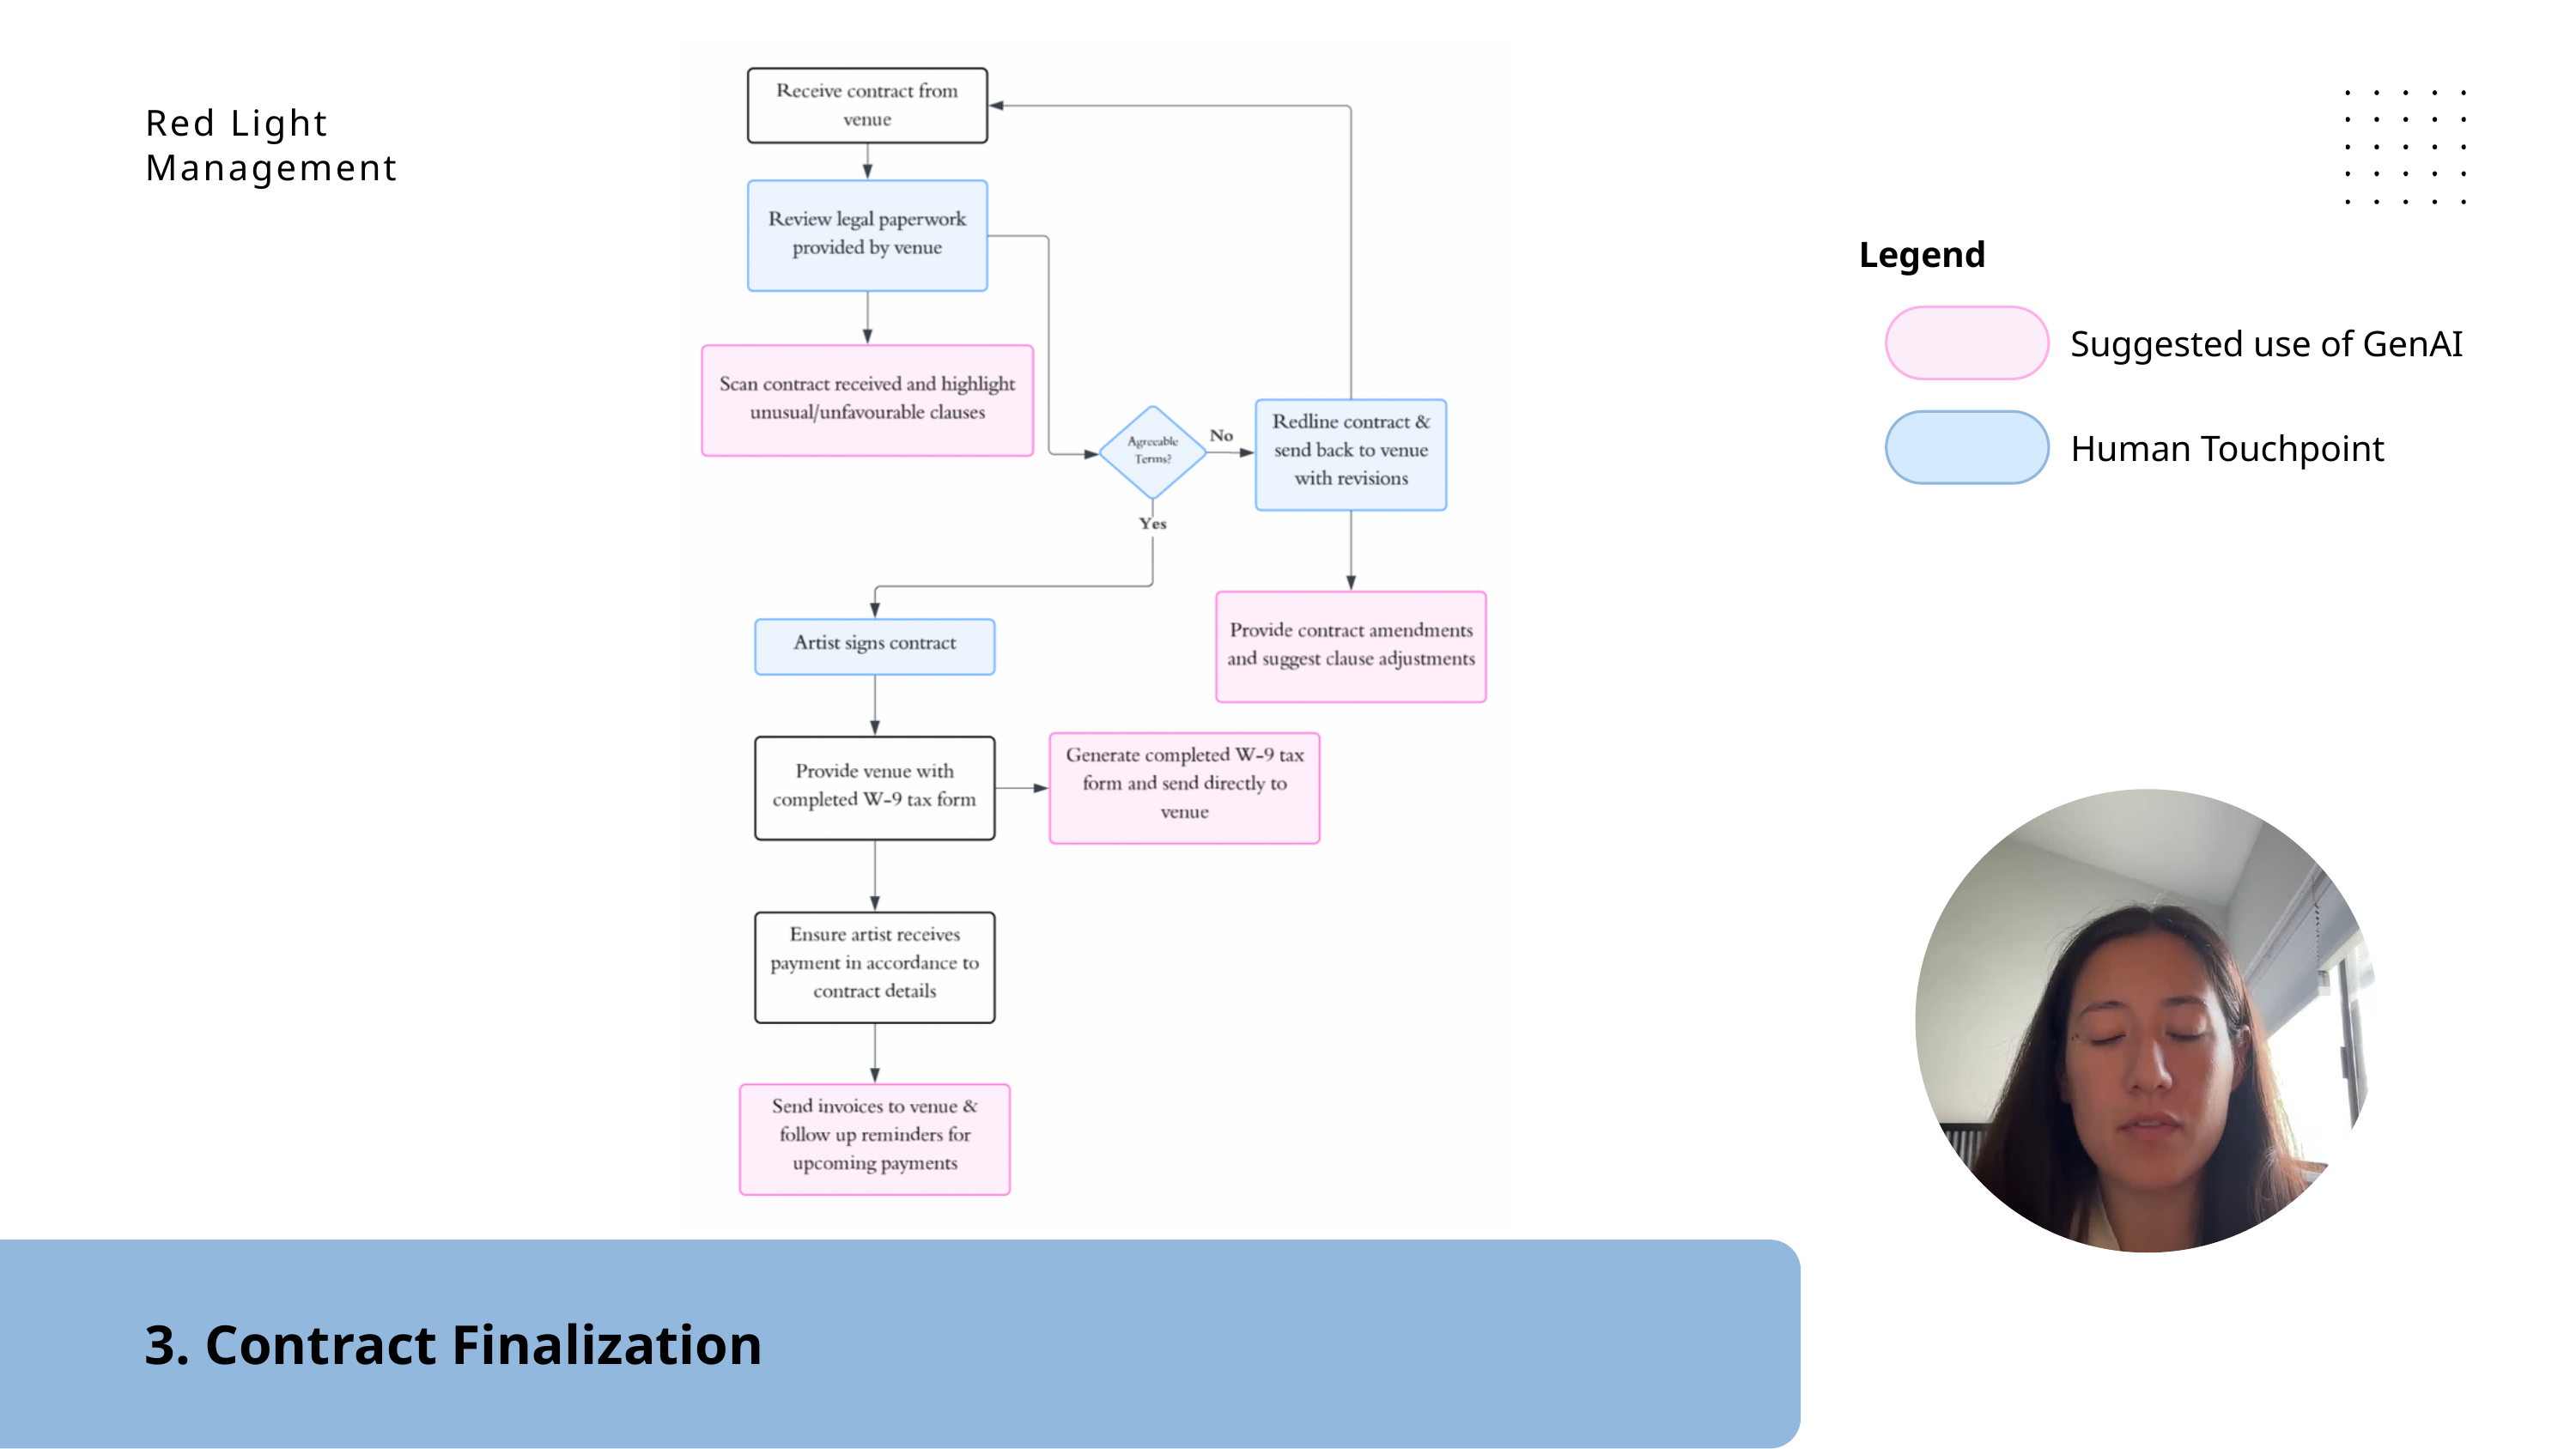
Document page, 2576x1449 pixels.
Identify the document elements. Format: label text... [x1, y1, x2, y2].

text_box Human Touchpoint [2070, 427, 2466, 469]
text_box [2345, 90, 2466, 204]
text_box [1886, 411, 2050, 484]
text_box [1915, 788, 2379, 1253]
text_box Legend [1858, 233, 2255, 275]
text_box [682, 44, 1512, 1228]
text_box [1886, 306, 2050, 379]
text_box Red Light Management [144, 99, 422, 189]
text_box Suggested use of GenAI [2070, 323, 2466, 364]
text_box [0, 1239, 1801, 1449]
